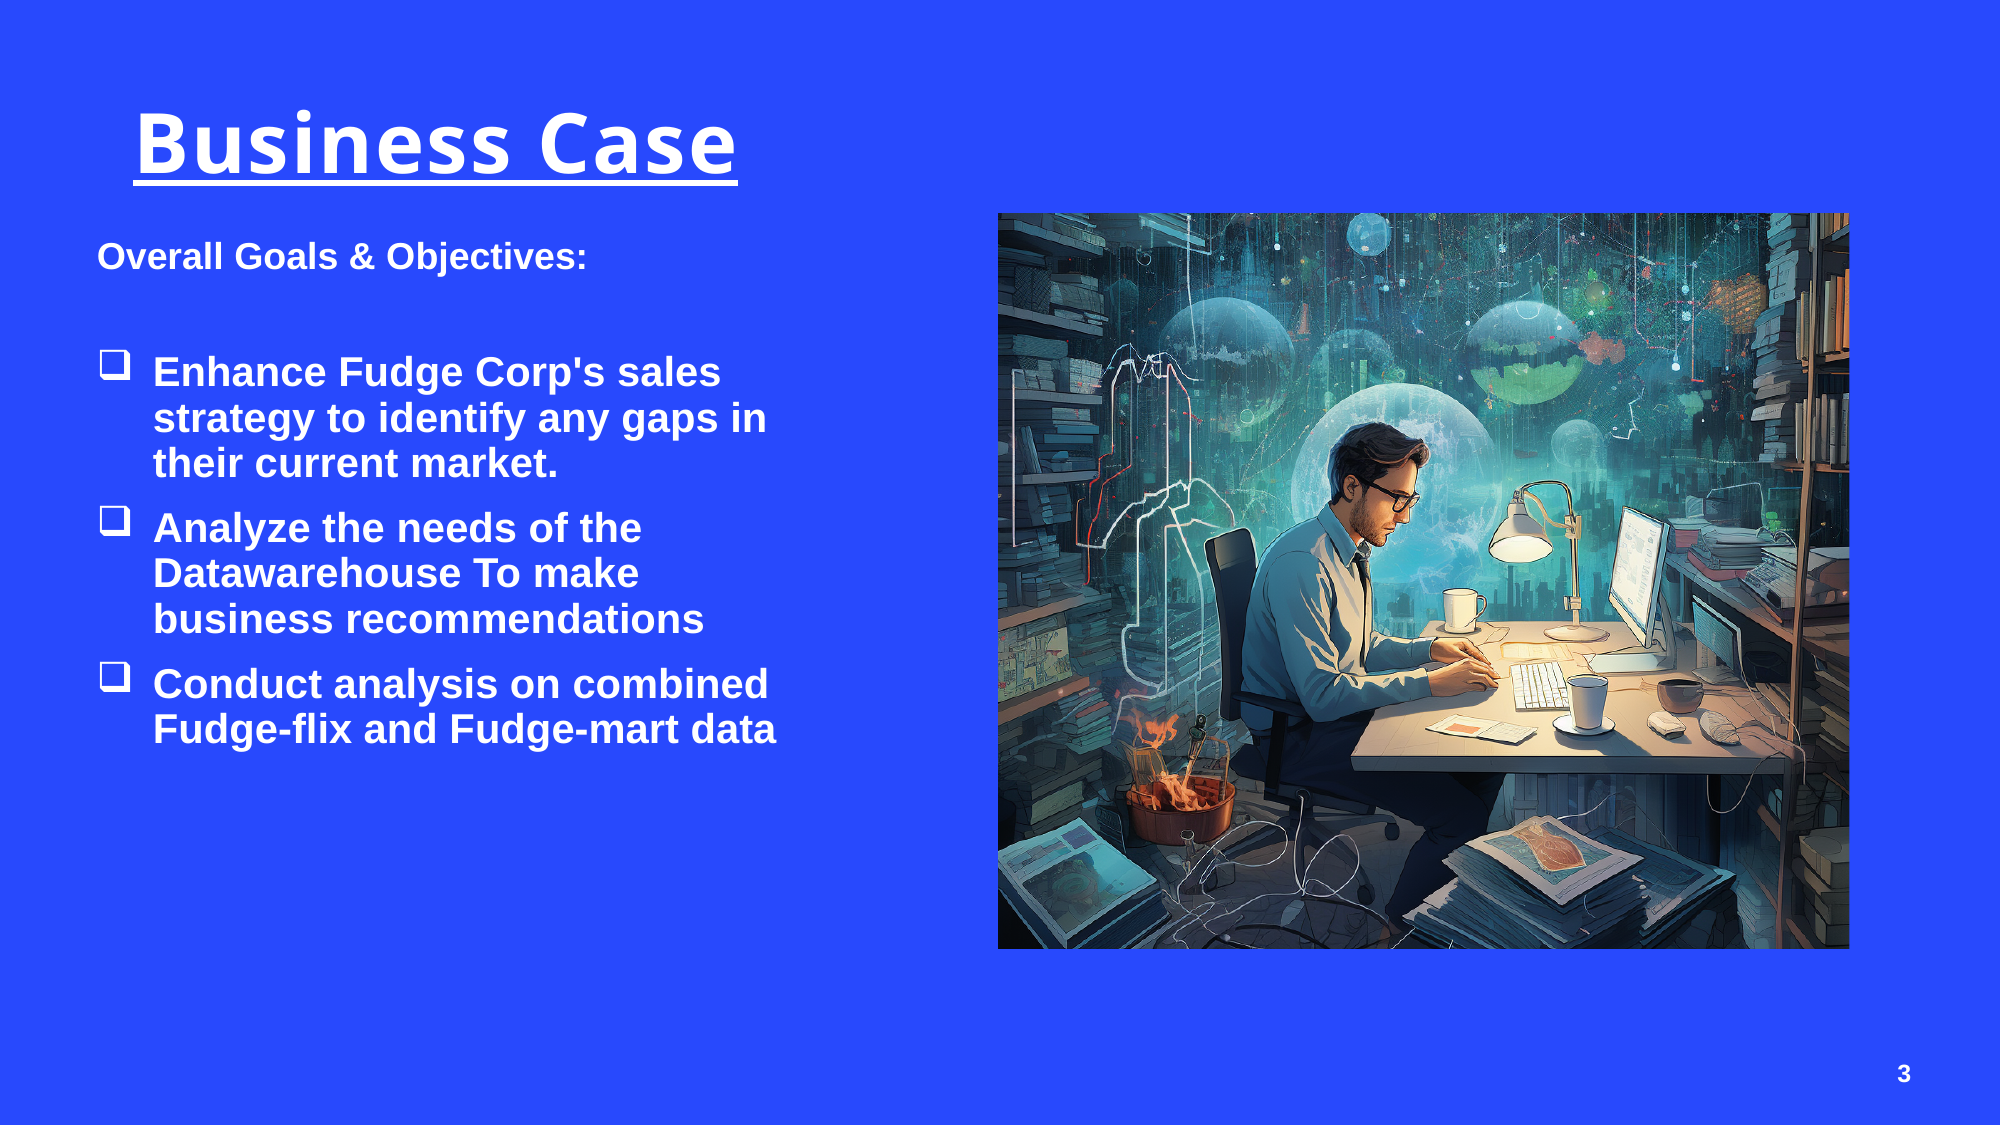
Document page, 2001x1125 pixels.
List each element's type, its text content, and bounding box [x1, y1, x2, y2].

slide_number 3 [1461, 1042, 1912, 1103]
title Business Case [133, 102, 861, 381]
list Overall Goals & Objectives: Enhance Fudge Corp's sales strategy to identify any gaps in their current market. Analyze the needs of the Datawarehouse To make business recommendations Conduct analysis on combined Fudge-flix and Fudge-mart data [96, 237, 813, 973]
picture [998, 213, 1850, 949]
